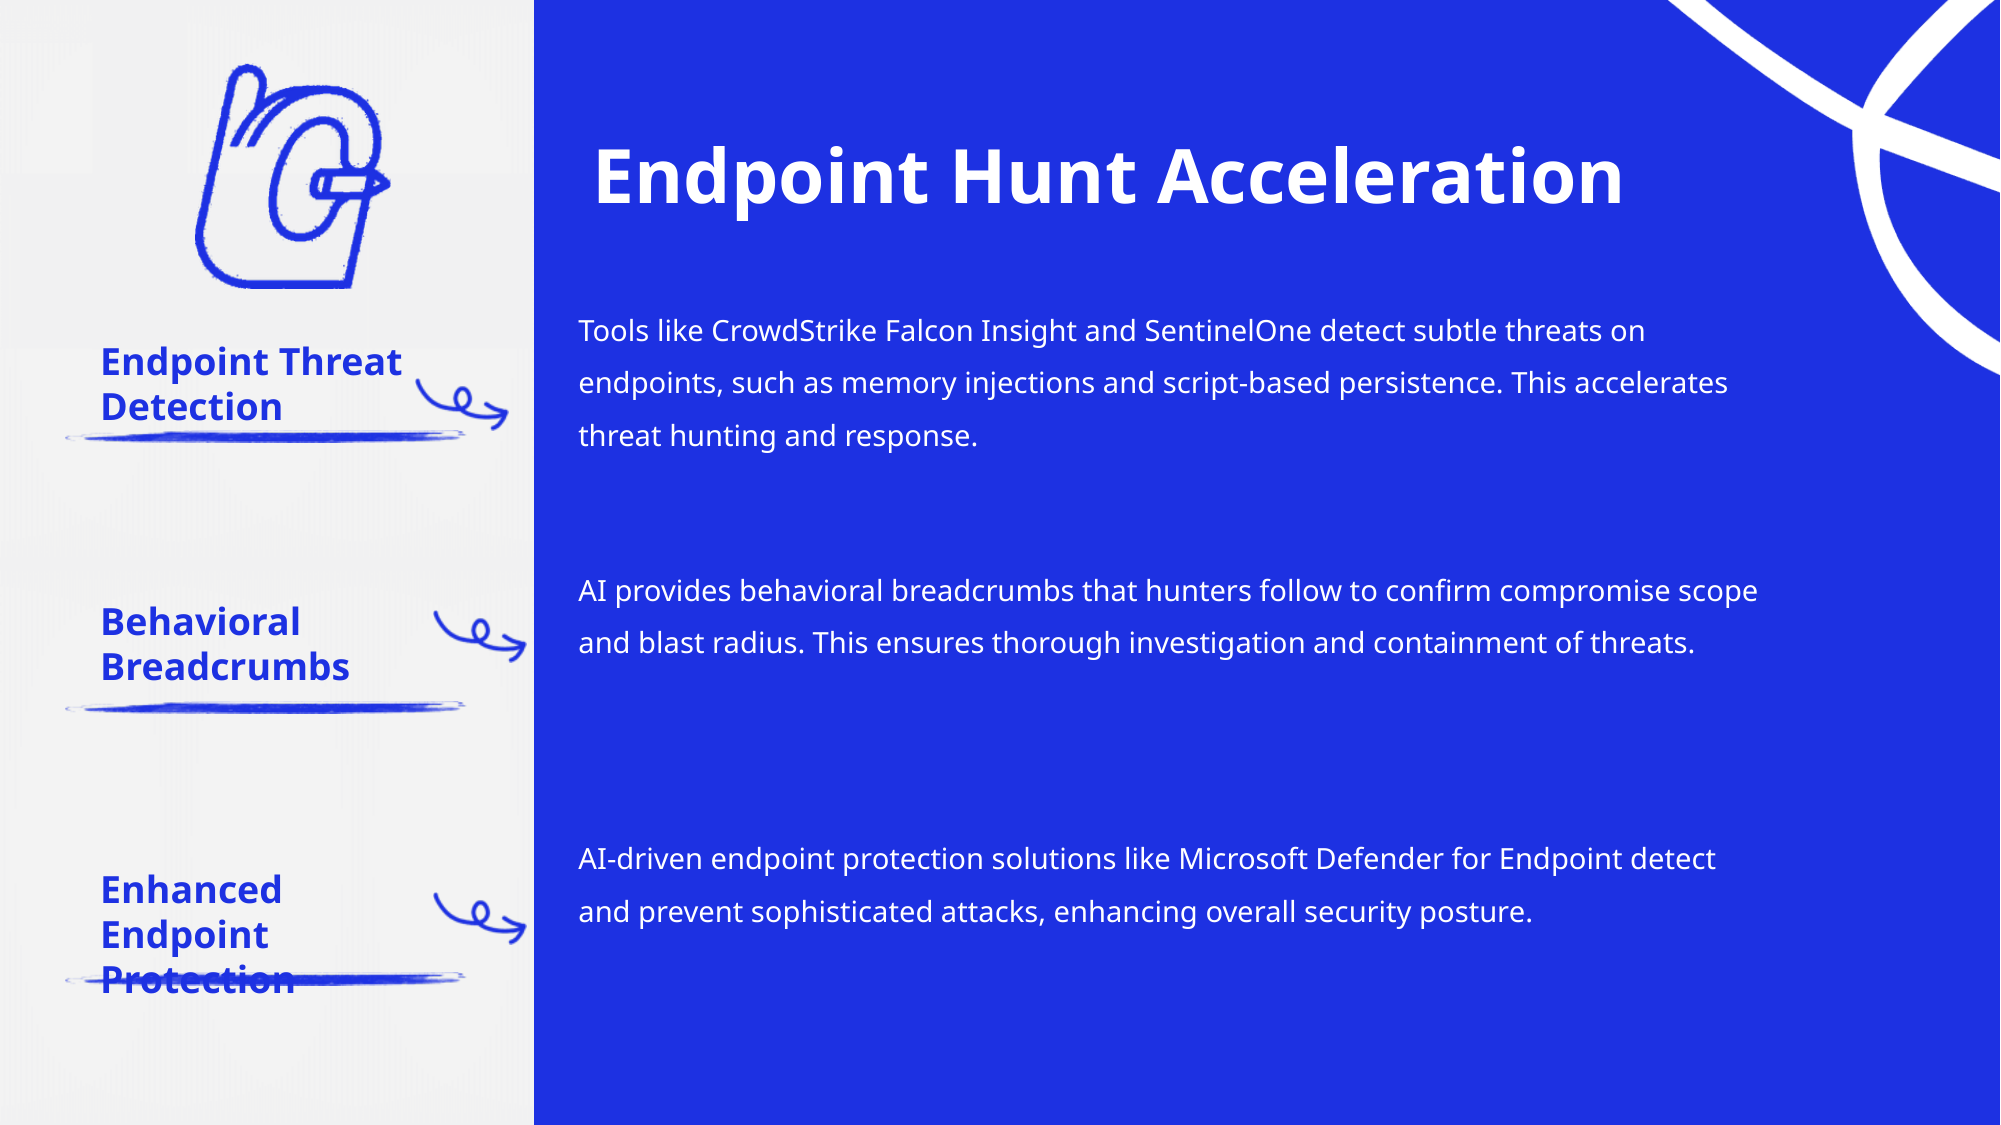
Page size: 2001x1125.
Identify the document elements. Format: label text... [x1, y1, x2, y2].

text_box Endpoint Hunt Acceleration [577, 121, 1638, 258]
picture [0, 0, 534, 1125]
text_box Tools like CrowdStrike Falcon Insight and SentinelOne detect subtle threats on endpoints, such as memory injections and script-based persistence. This accelerates threat hunting and response. [563, 287, 1784, 466]
text_box AI-driven endpoint protection solutions like Microsoft Defender for Endpoint detect and prevent sophisticated attacks, enhancing overall security posture. [563, 815, 1784, 995]
text_box AI provides behavioral breadcrumbs that hunters follow to confirm compromise scope and blast radius. This ensures thorough investigation and containment of threats. [563, 547, 1784, 726]
picture [1638, 0, 2000, 391]
